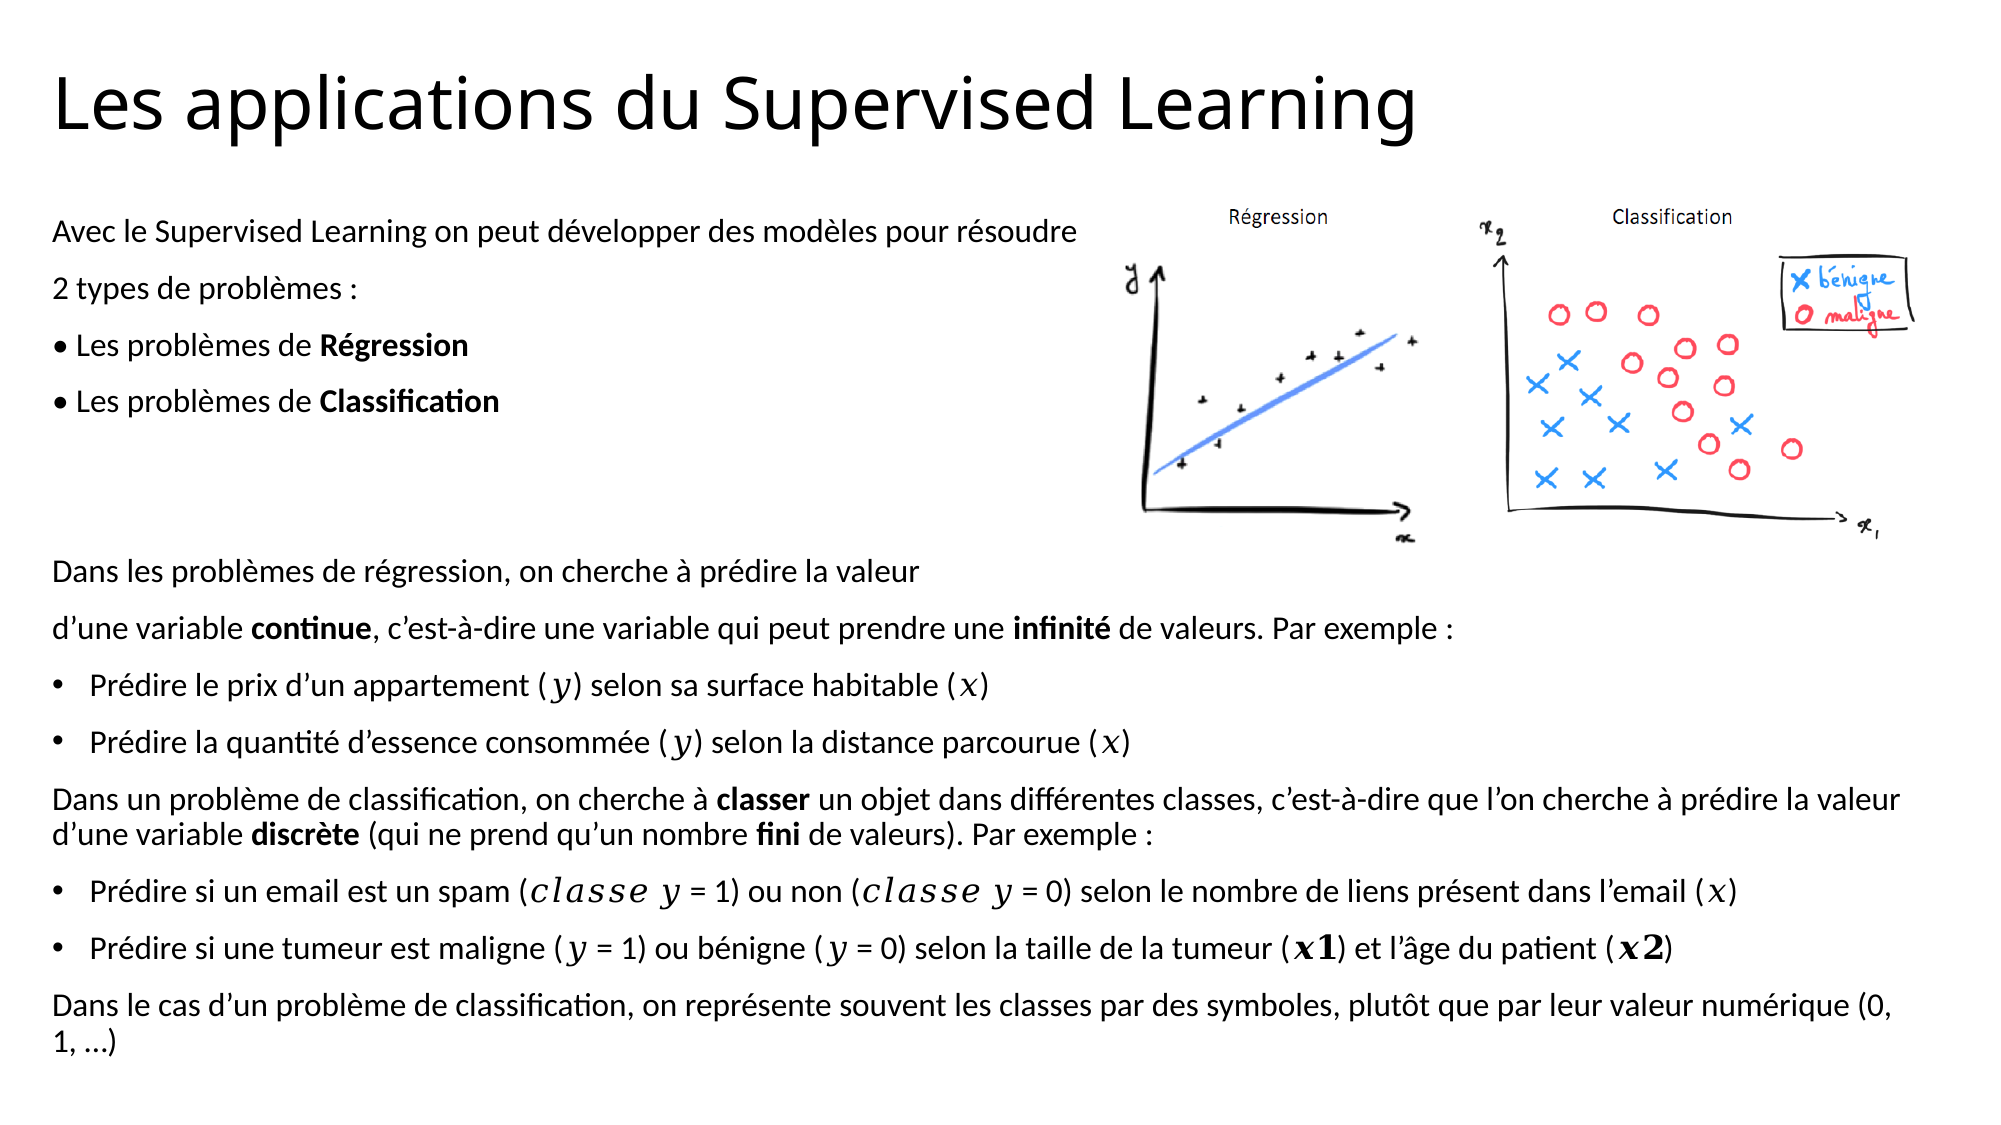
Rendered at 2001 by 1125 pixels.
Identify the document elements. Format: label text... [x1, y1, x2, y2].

list Avec le Supervised Learning on peut développer des modèles pour résoudre 2 types de problèmes : • Les problèmes de Régression • Les problèmes de Classification Dans les problèmes de régression, on cherche à prédire la valeur d’une variable continue, c’est-à-dire une variable qui peut prendre une infinité de valeurs. Par exemple : Prédire le prix d’un appartement (𝑦) selon sa surface habitable (𝑥) Prédire la quantité d’essence consommée (𝑦) selon la distance parcourue (𝑥) Dans un problème de classification, on cherche à classer un objet dans différentes classes, c’est-à-dire que l’on cherche à prédire la valeur d’une variable discrète (qui ne prend qu’un nombre fini de valeurs). Par exemple : Prédire si un email est un spam (𝑐𝑙𝑎𝑠𝑠𝑒 𝑦 = 1) ou non (𝑐𝑙𝑎𝑠𝑠𝑒 𝑦 = 0) selon le nombre de liens présent dans l’email (𝑥) Prédire si une tumeur est maligne (𝑦 = 1) ou bénigne (𝑦 = 0) selon la taille de la tumeur (𝒙𝟏) et l’âge du patient (𝒙𝟐) Dans le cas d’un problème de classification, on représente souvent les classes par des symboles, plutôt que par leur valeur numérique (0, 1, …) [37, 206, 1924, 1066]
title Les applications du Supervised Learning [37, 59, 1863, 154]
picture [1101, 184, 1924, 575]
